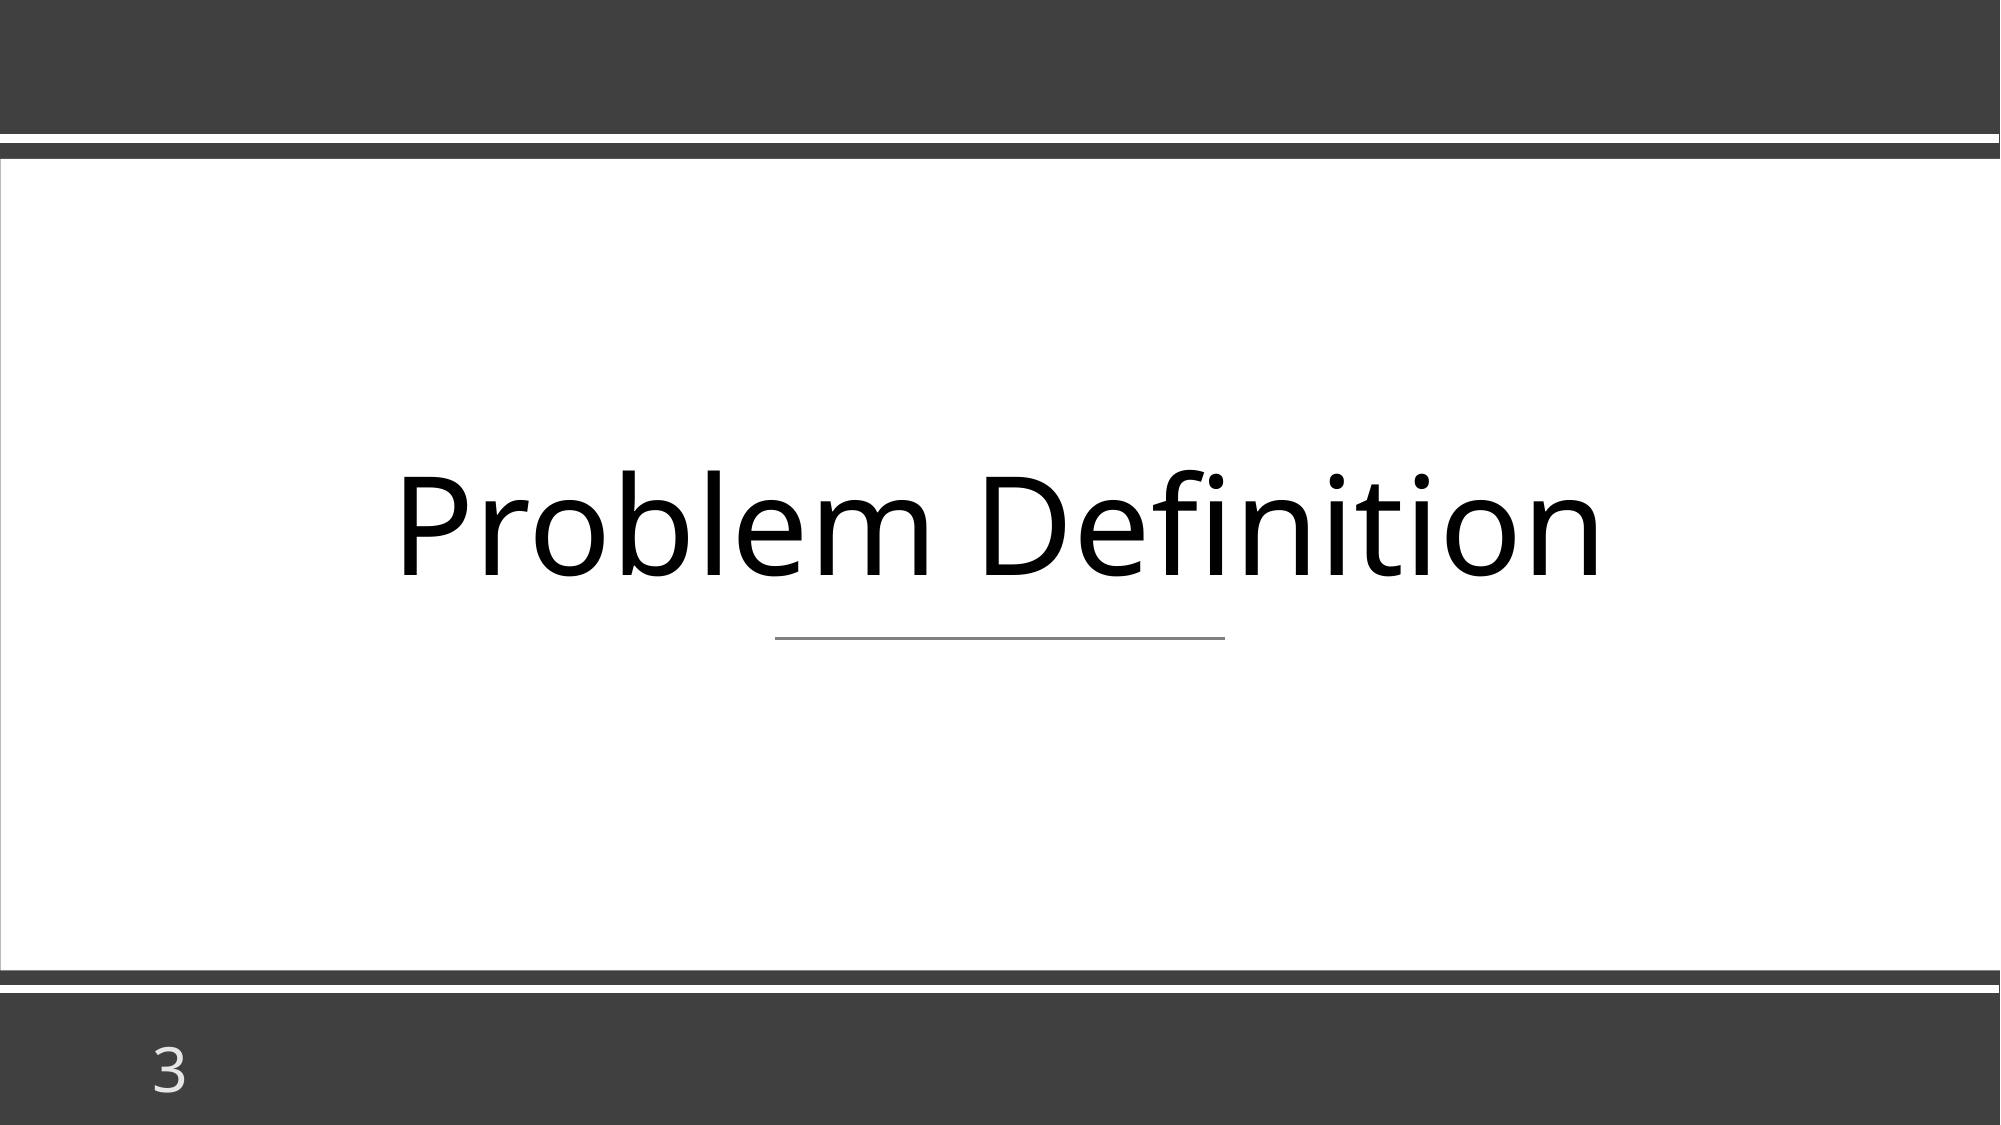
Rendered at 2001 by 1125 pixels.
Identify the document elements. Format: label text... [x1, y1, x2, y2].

text_box [0, 971, 2000, 988]
text_box [0, 158, 2000, 971]
title Problem Definition [130, 256, 1870, 613]
text_box [0, 139, 2000, 158]
text_box [0, 0, 2000, 138]
text_box [0, 990, 2000, 1125]
slide_number 3 [137, 1042, 588, 1103]
